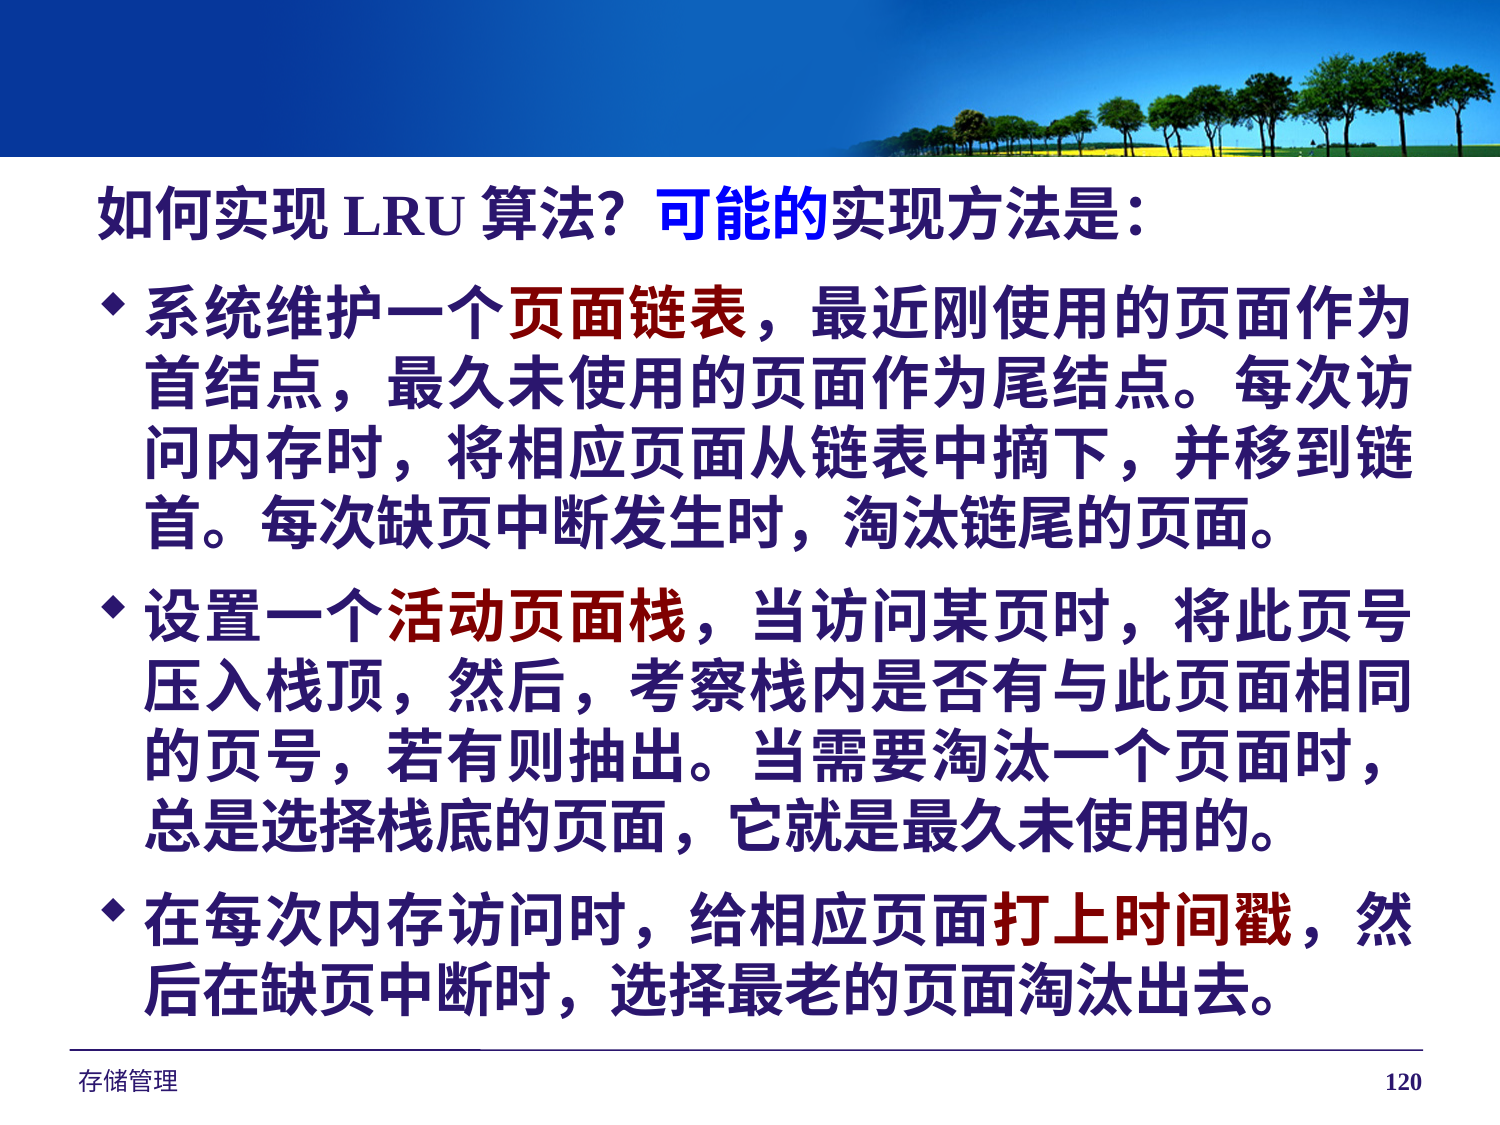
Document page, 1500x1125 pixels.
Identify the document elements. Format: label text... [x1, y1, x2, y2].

footer 120 [962, 1057, 1438, 1095]
slide_number 存储管理 [63, 1057, 414, 1095]
text_box 如何实现LRU算法？可能的实现方法是： 系统维护一个页面链表，最近刚使用的页面作为首结点，最久未使用的页面作为尾结点。每次访问内存时，将相应页面从链表中摘下，并移到链首。每次缺页中断发生时，淘汰链尾的页面。 设置一个活动页面栈，当访问某页时，将此页号压入栈顶，然后，考察栈内是否有与此页面相同的页号，若有则抽出。当需要淘汰一个页面时，总是选择栈底的页面，它就是最久未使用的。 在每次内存访问时，给相应页面打上时间戳，然后在缺页中断时，选择最老的页面淘汰出去。 [81, 169, 1429, 1031]
picture [0, 0, 1500, 157]
